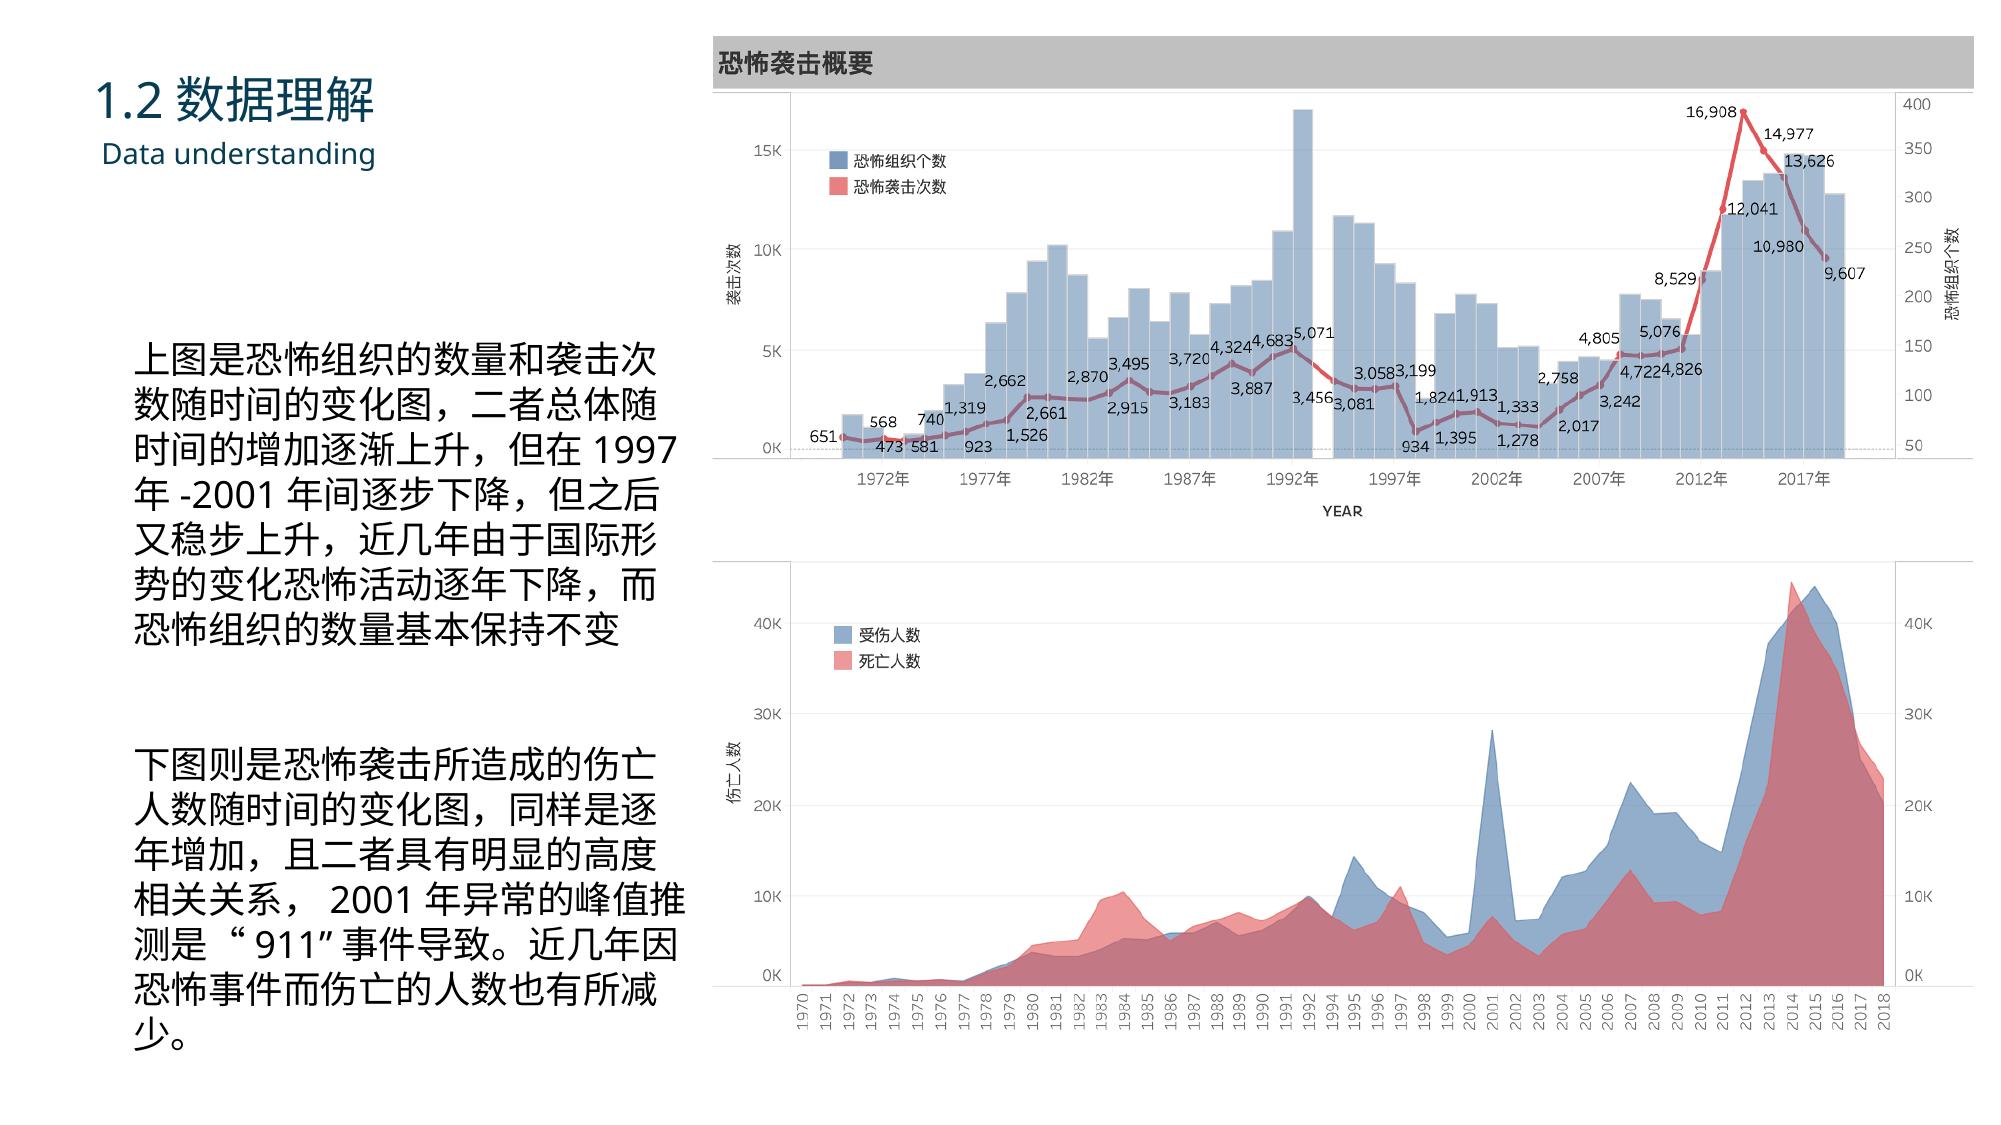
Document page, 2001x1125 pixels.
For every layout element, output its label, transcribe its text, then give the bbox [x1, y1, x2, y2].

picture [696, 20, 1988, 1054]
text_box Data understanding [101, 122, 445, 179]
text_box 上图是恐怖组织的数量和袭击次数随时间的变化图，二者总体随时间的增加逐渐上升，但在1997年-2001年间逐步下降，但之后又稳步上升，近几年由于国际形势的变化恐怖活动逐年下降，而恐怖组织的数量基本保持不变 下图则是恐怖袭击所造成的伤亡人数随时间的变化图，同样是逐年增加，且二者具有明显的高度相关关系，2001年异常的峰值推测是“911”事件导致。近几年因恐怖事件而伤亡的人数也有所减少。 [118, 328, 706, 1109]
text_box 1.2数据理解 [93, 53, 376, 137]
